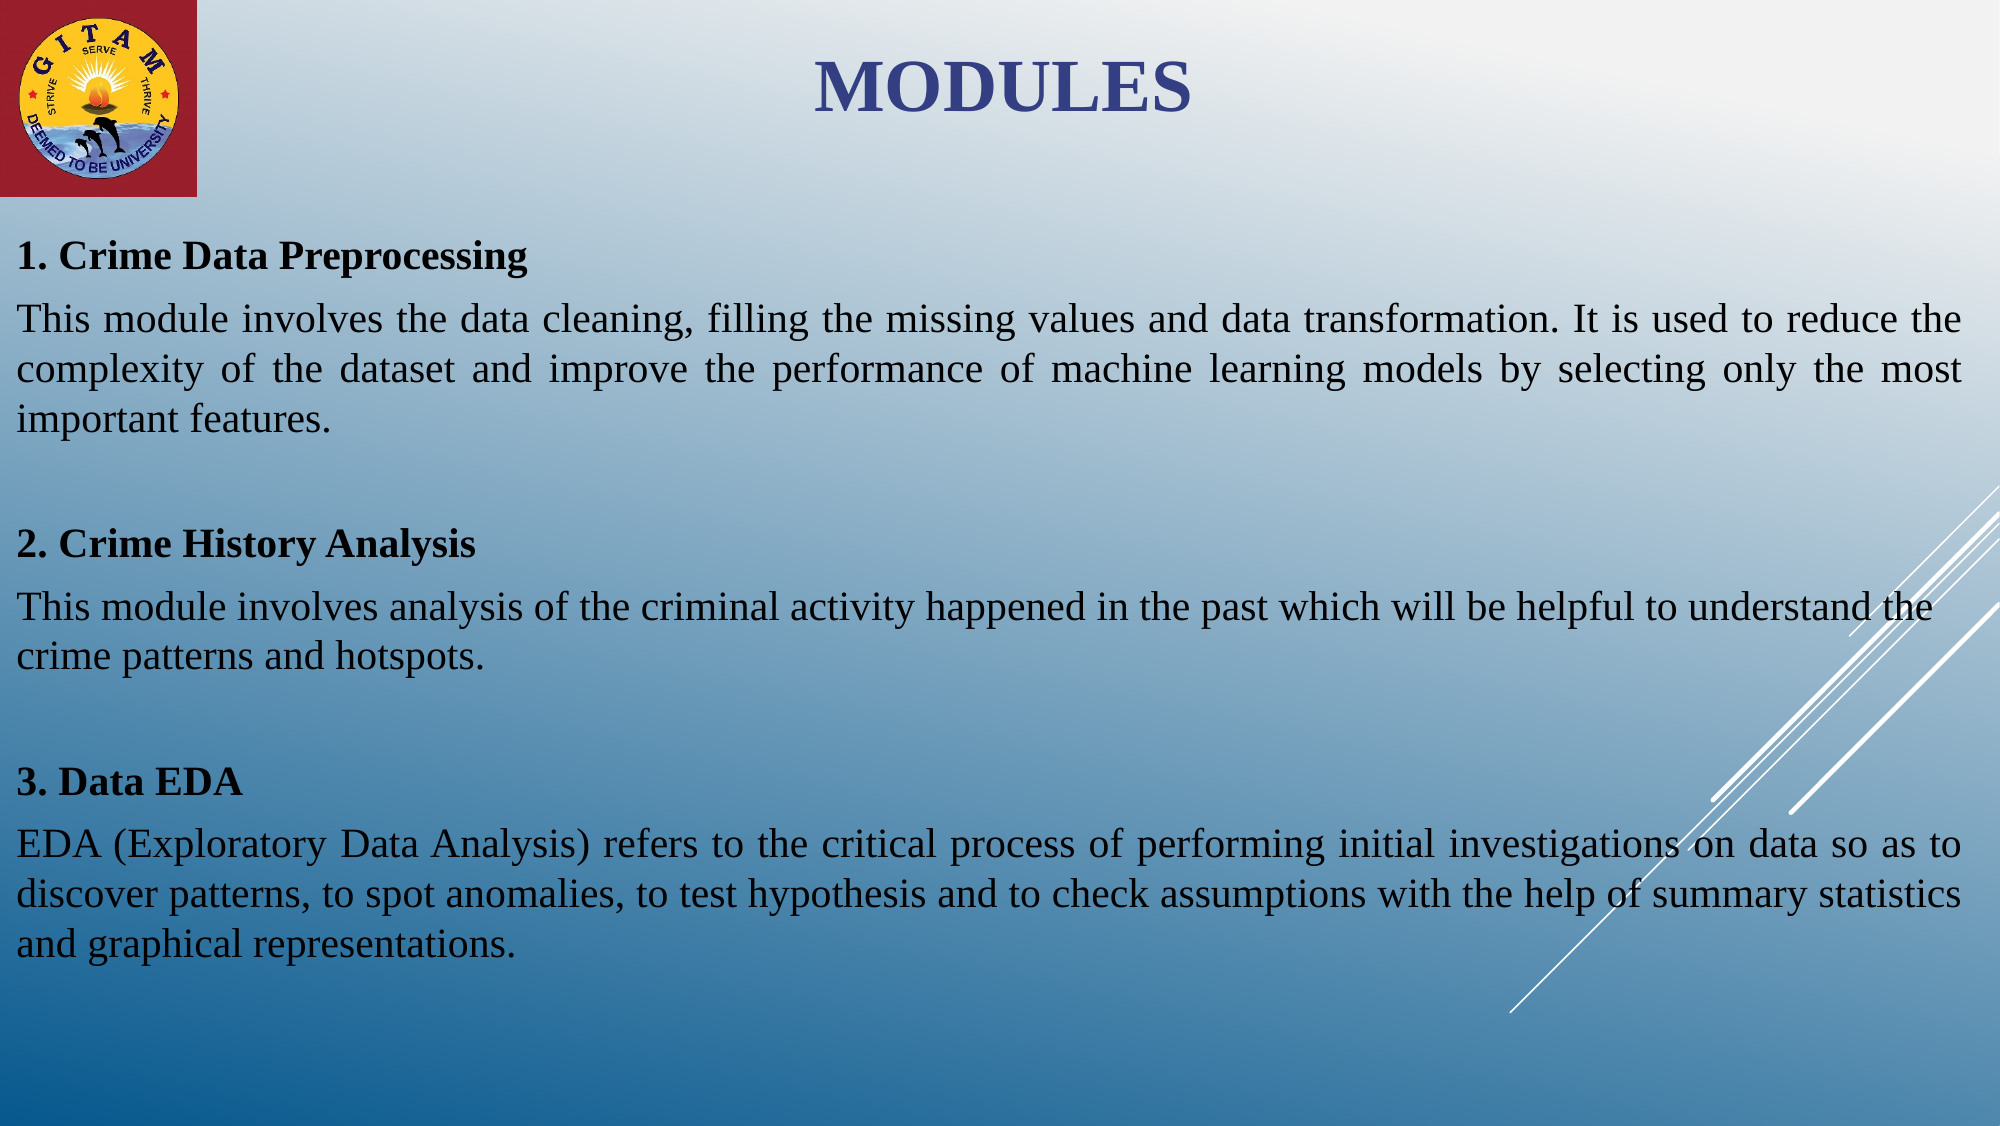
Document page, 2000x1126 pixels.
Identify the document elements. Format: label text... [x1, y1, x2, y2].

list 1. Crime Data Preprocessing This module involves the data cleaning, filling the missing values and data transformation. It is used to reduce the complexity of the dataset and improve the performance of machine learning models by selecting only the most important features. 2. Crime History Analysis This module involves analysis of the criminal activity happened in the past which will be helpful to understand the crime patterns and hotspots. 3. Data EDA EDA (Exploratory Data Analysis) refers to the critical process of performing initial investigations on data so as to discover patterns, to spot anomalies, to test hypothesis and to check assumptions with the help of summary statistics and graphical representations. [0, 220, 1981, 1071]
title MODULES [799, 16, 1248, 148]
picture [0, 0, 197, 197]
